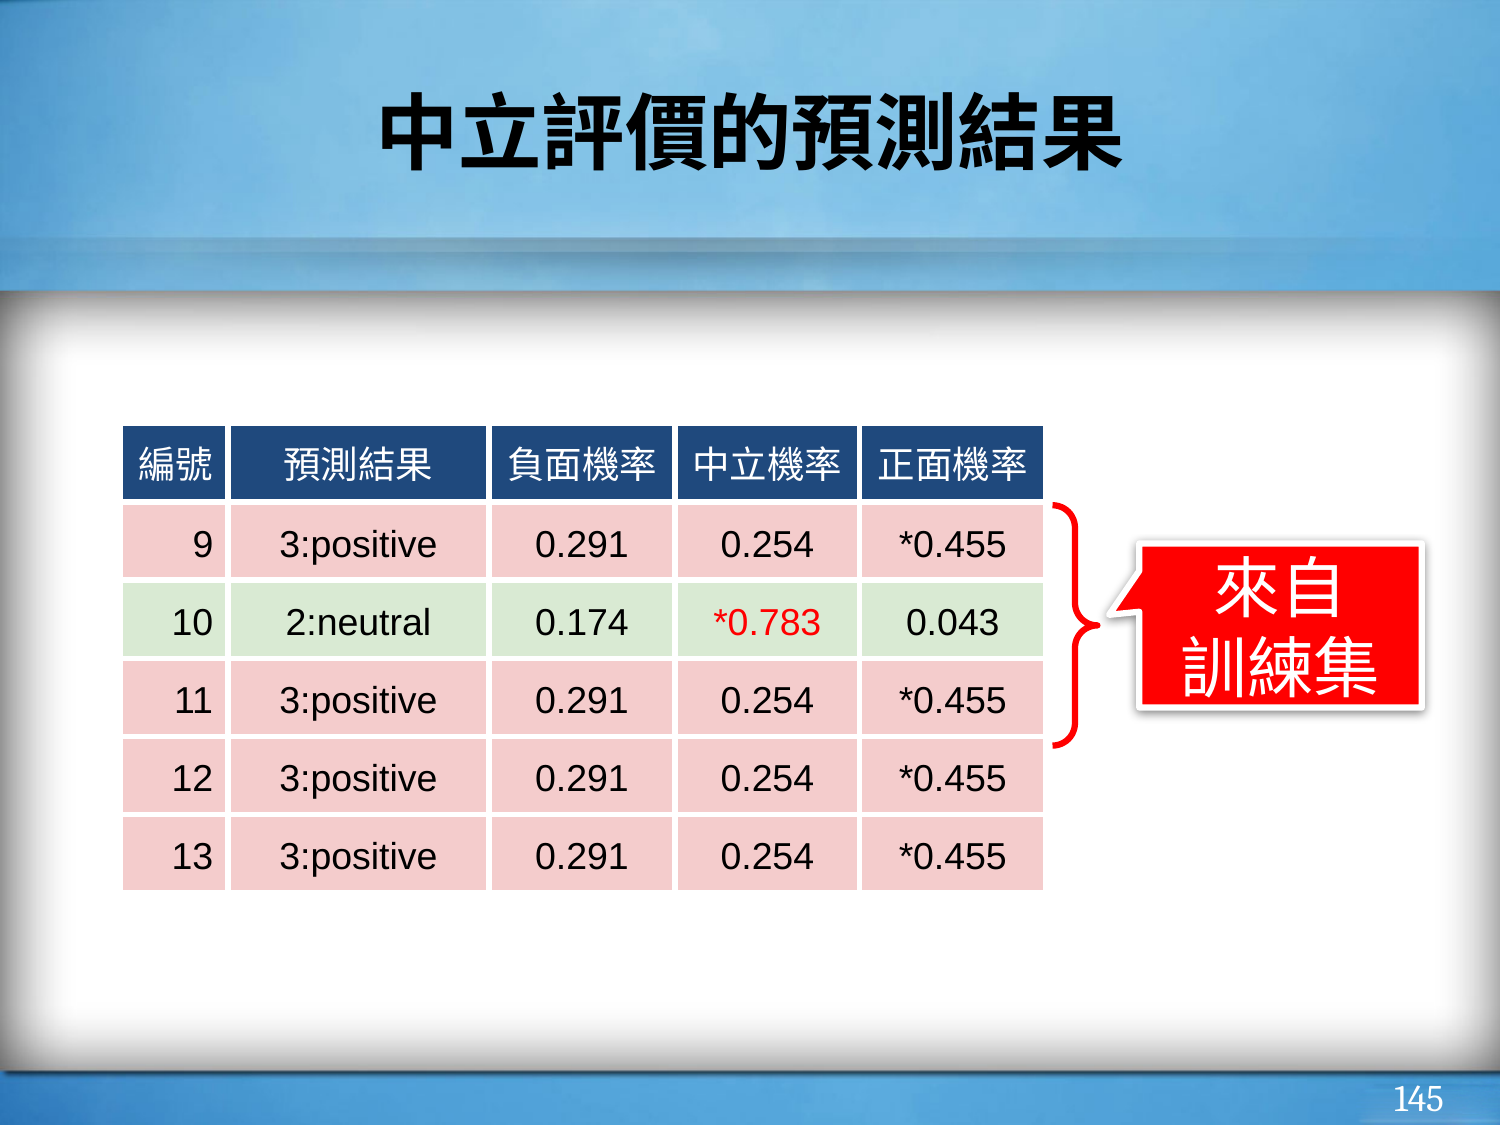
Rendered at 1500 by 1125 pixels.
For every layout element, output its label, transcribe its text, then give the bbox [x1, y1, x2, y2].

title 中立評價的預測結果 [78, 27, 1422, 232]
table_cell *0.455 [862, 505, 1043, 577]
table_cell 0.254 [678, 661, 857, 734]
table_cell 0.254 [678, 505, 857, 577]
table_cell 3:positive [231, 817, 486, 890]
table_cell 0.254 [678, 817, 857, 890]
picture [0, 0, 1500, 1125]
table_cell 12 [123, 739, 225, 812]
table_cell 10 [123, 583, 225, 656]
table_cell 0.291 [492, 817, 672, 890]
text_box [1052, 505, 1098, 746]
table_cell *0.455 [862, 739, 1043, 812]
table_cell 3:positive [231, 661, 486, 734]
table_cell 0.043 [862, 583, 1043, 656]
table_cell 3:positive [231, 739, 486, 812]
slide_number ‹#› [1350, 1074, 1488, 1118]
table_header 編號 [123, 426, 225, 499]
table_cell 0.291 [492, 505, 672, 577]
table_cell 13 [123, 817, 225, 890]
table_cell 9 [123, 505, 225, 577]
table_cell 0.174 [492, 583, 672, 656]
table_header 預測結果 [231, 426, 486, 499]
table_header 正面機率 [862, 426, 1043, 499]
table_header 中立機率 [678, 426, 857, 499]
table_cell 2:neutral [231, 583, 486, 656]
table_cell *0.455 [862, 661, 1043, 734]
table_cell 0.254 [678, 739, 857, 812]
table_cell 0.291 [492, 739, 672, 812]
table_cell 0.291 [492, 661, 672, 734]
table_cell *0.455 [862, 817, 1043, 890]
table_cell 3:positive [231, 505, 486, 577]
table_cell *0.783 [678, 583, 857, 656]
table_header 負面機率 [492, 426, 672, 499]
table_cell 11 [123, 661, 225, 734]
text_box 來自 訓練集 [1109, 543, 1422, 708]
